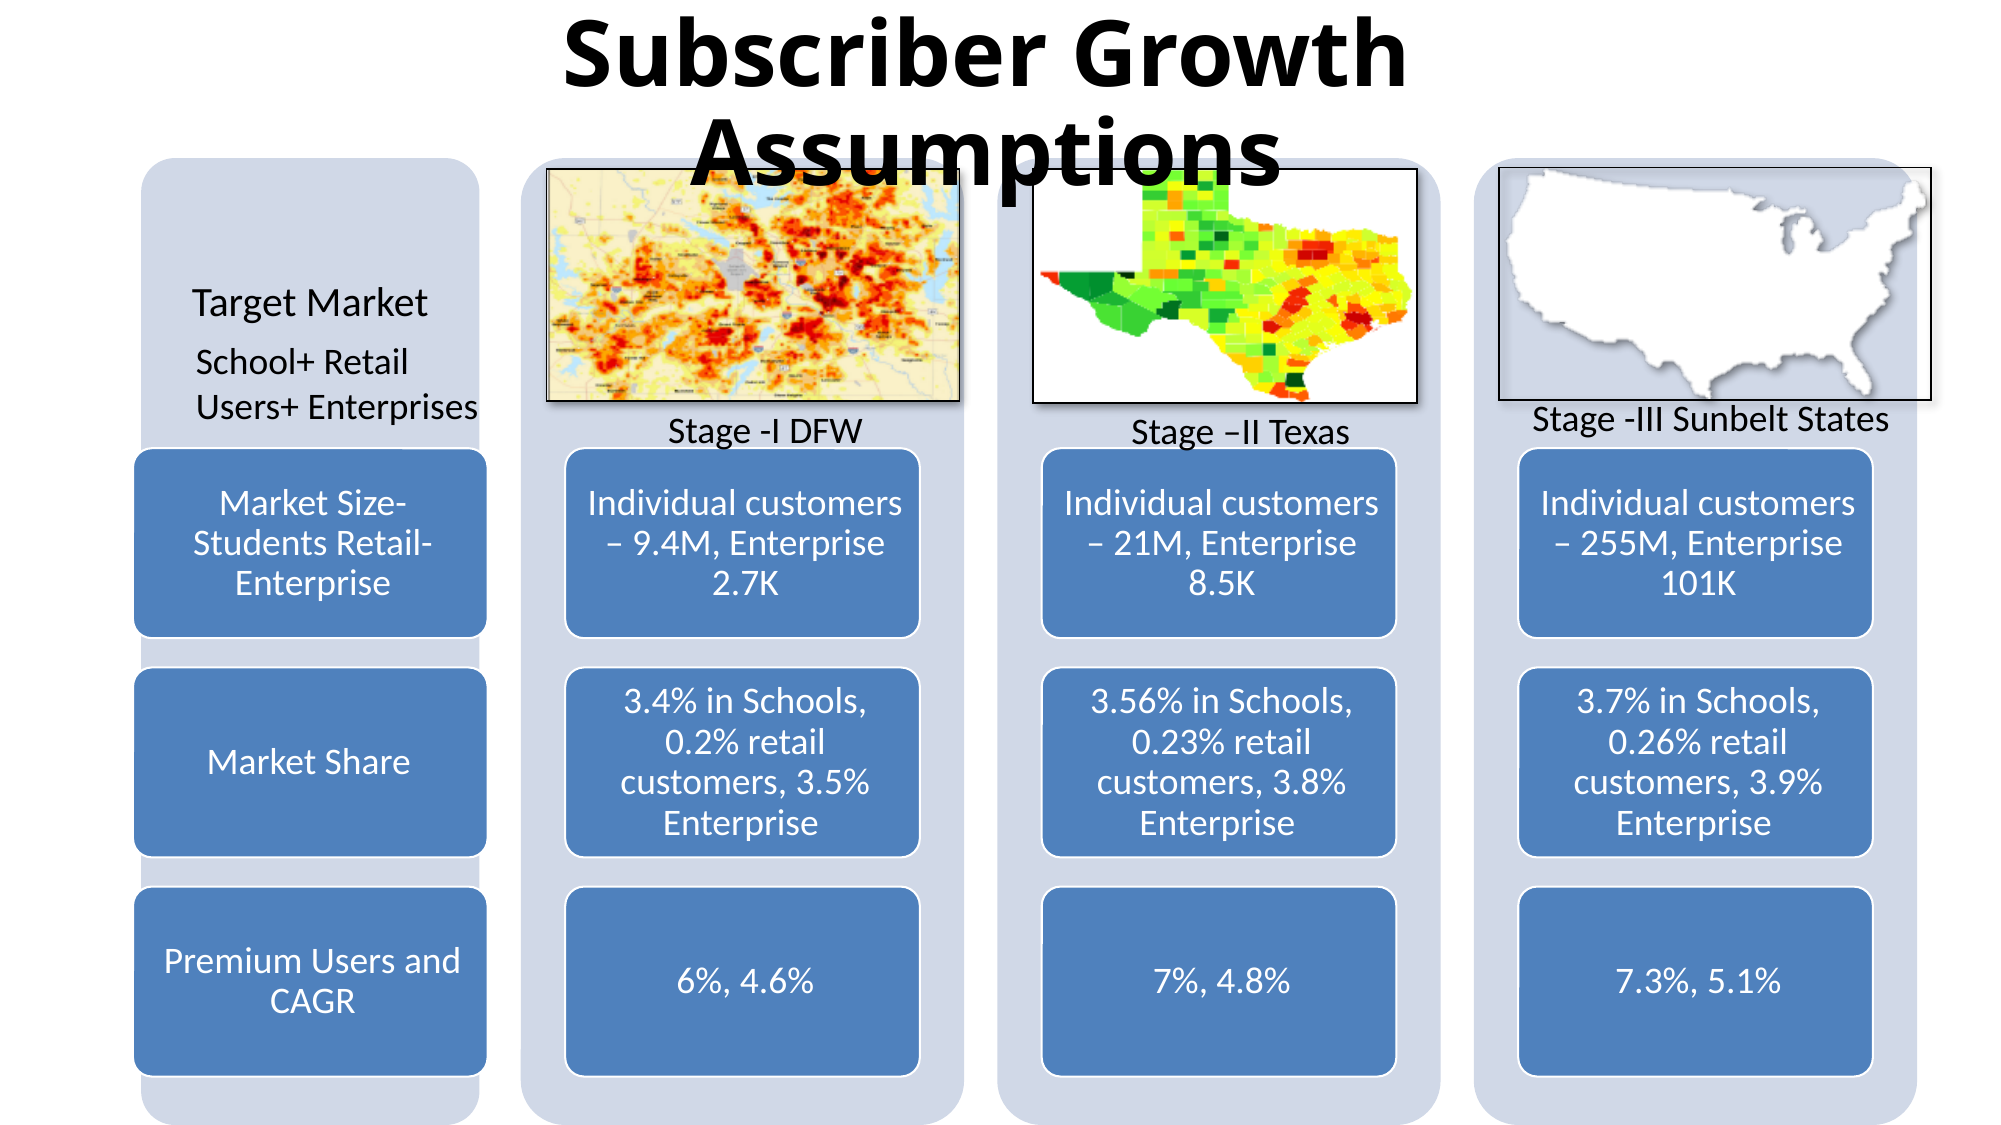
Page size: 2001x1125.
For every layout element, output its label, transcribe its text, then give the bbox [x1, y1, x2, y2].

text_box Subscriber Growth Assumptions [267, 0, 1708, 102]
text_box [132, 158, 1918, 1125]
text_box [1499, 168, 2000, 435]
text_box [1033, 169, 1717, 449]
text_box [547, 169, 1033, 447]
